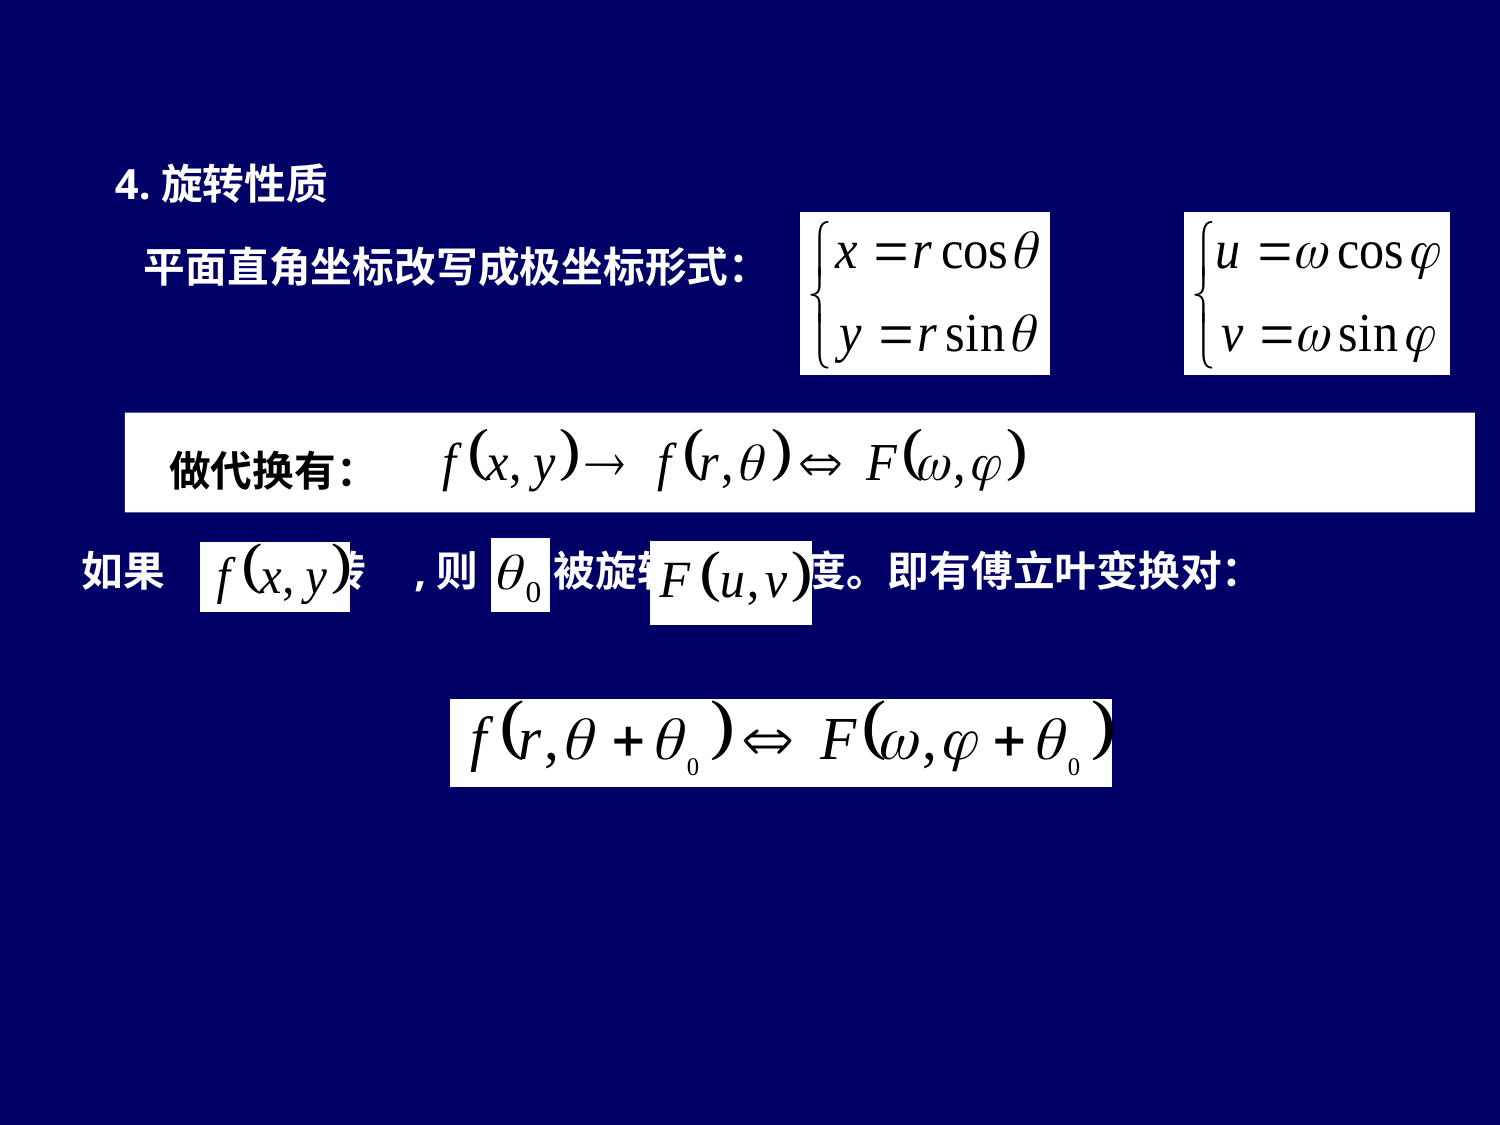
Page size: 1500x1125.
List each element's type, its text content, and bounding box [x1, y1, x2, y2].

text_box 4.旋转性质 平面直角坐标改写成极坐标形式： [99, 124, 1450, 288]
text_box 如果 被旋转 ,则 被旋转同一角度。即有傅立叶变换对： [37, 512, 1463, 613]
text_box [649, 540, 813, 626]
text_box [799, 212, 1451, 376]
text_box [490, 537, 551, 613]
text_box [199, 541, 351, 613]
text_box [449, 698, 1113, 788]
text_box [124, 412, 1476, 513]
